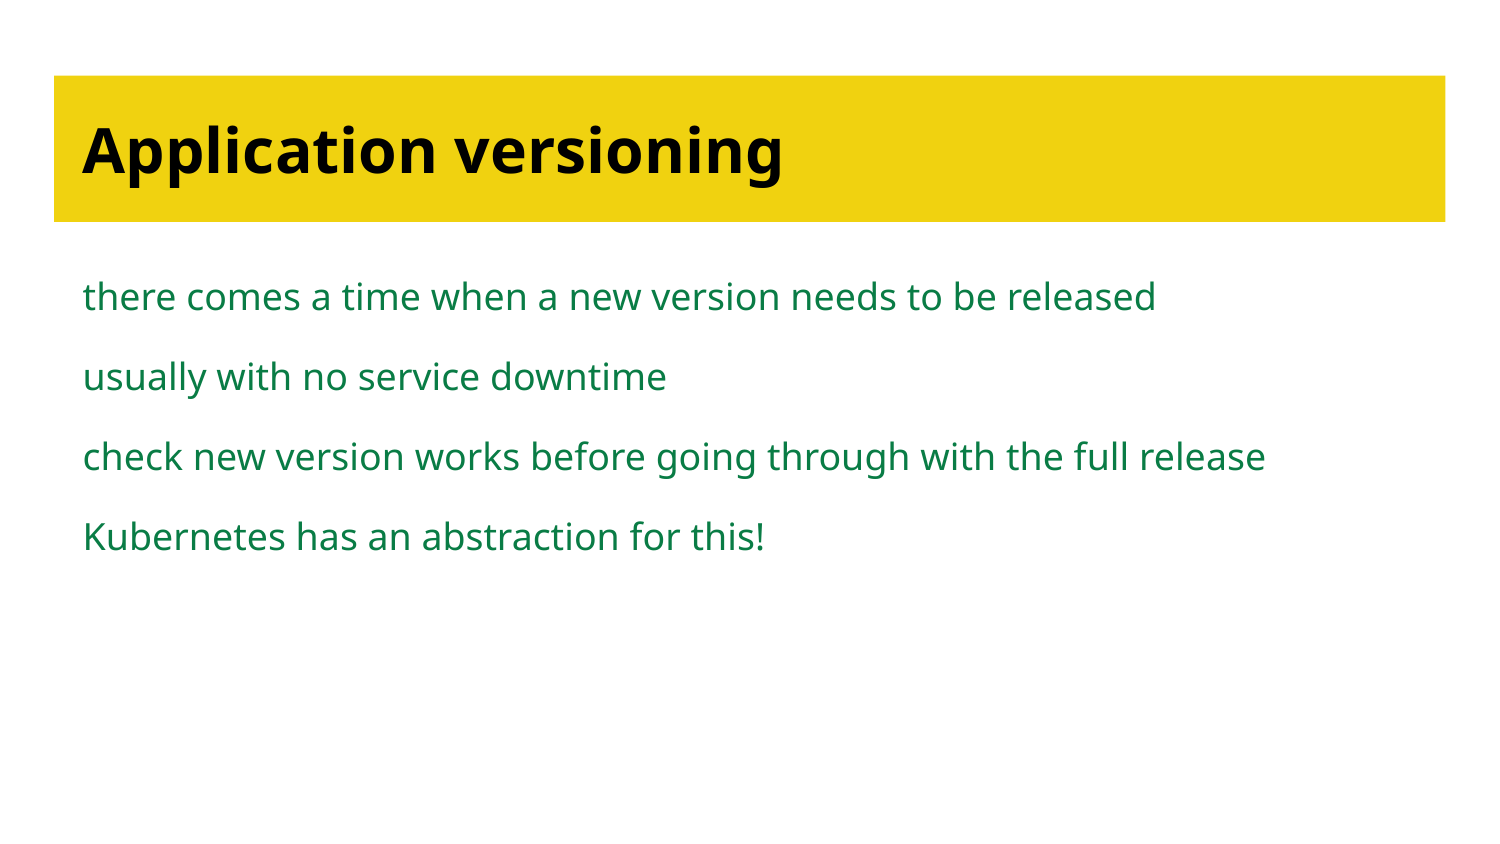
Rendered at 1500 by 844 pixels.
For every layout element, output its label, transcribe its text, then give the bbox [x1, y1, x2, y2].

title Application versioning [71, 86, 1429, 212]
text_box there comes a time when a new version needs to be released usually with no service downtime check new version works before going through with the full release Kubernetes has an abstraction for this! [71, 267, 1429, 563]
